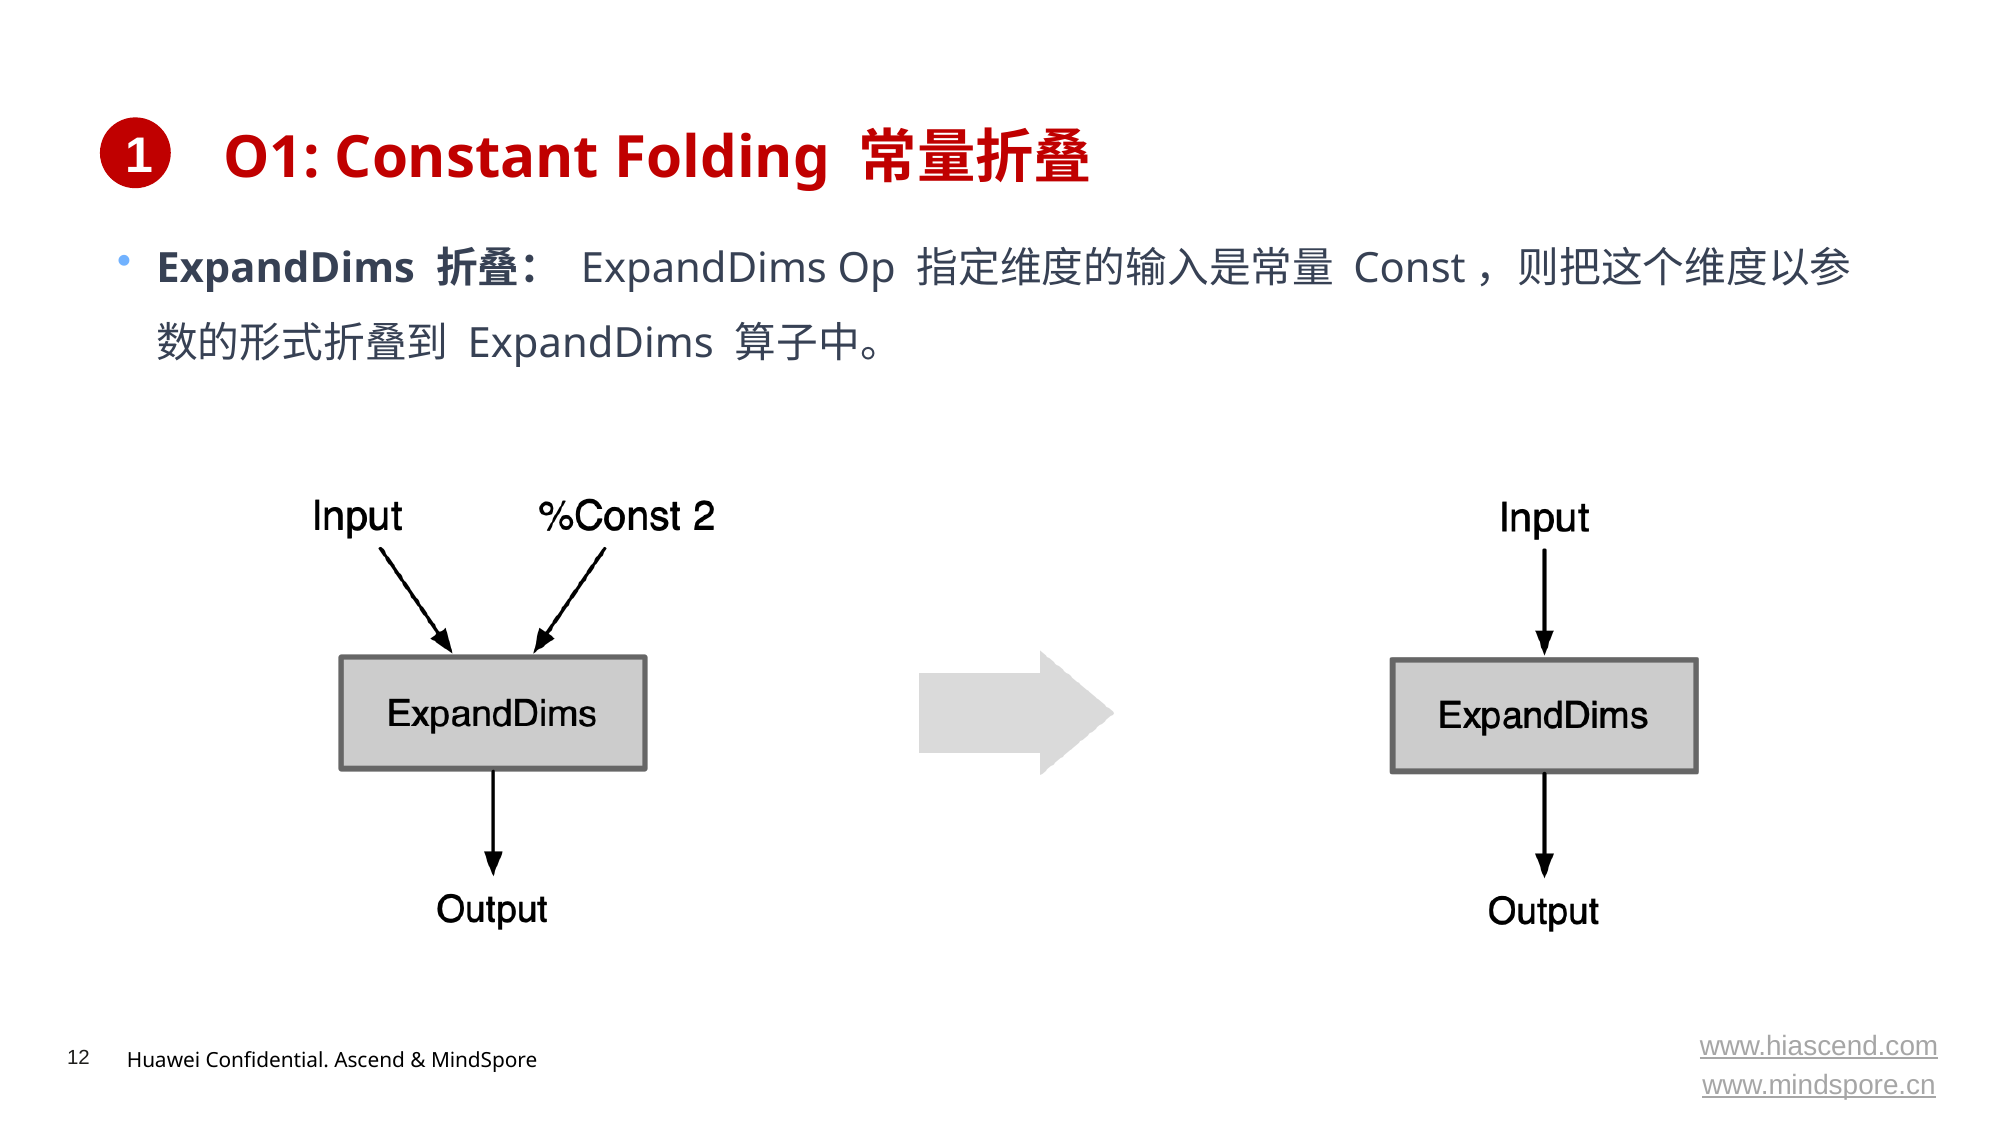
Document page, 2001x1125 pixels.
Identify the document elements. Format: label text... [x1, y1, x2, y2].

text_box 1 [99, 117, 171, 189]
title O1: Constant Folding 常量折叠 [208, 111, 1901, 208]
list ExpandDims 折叠： ExpandDims Op 指定维度的输入是常量 Const，则把这个维度以参数的形式折叠到 ExpandDims 算子中。 [102, 208, 1901, 386]
picture [302, 481, 1699, 942]
